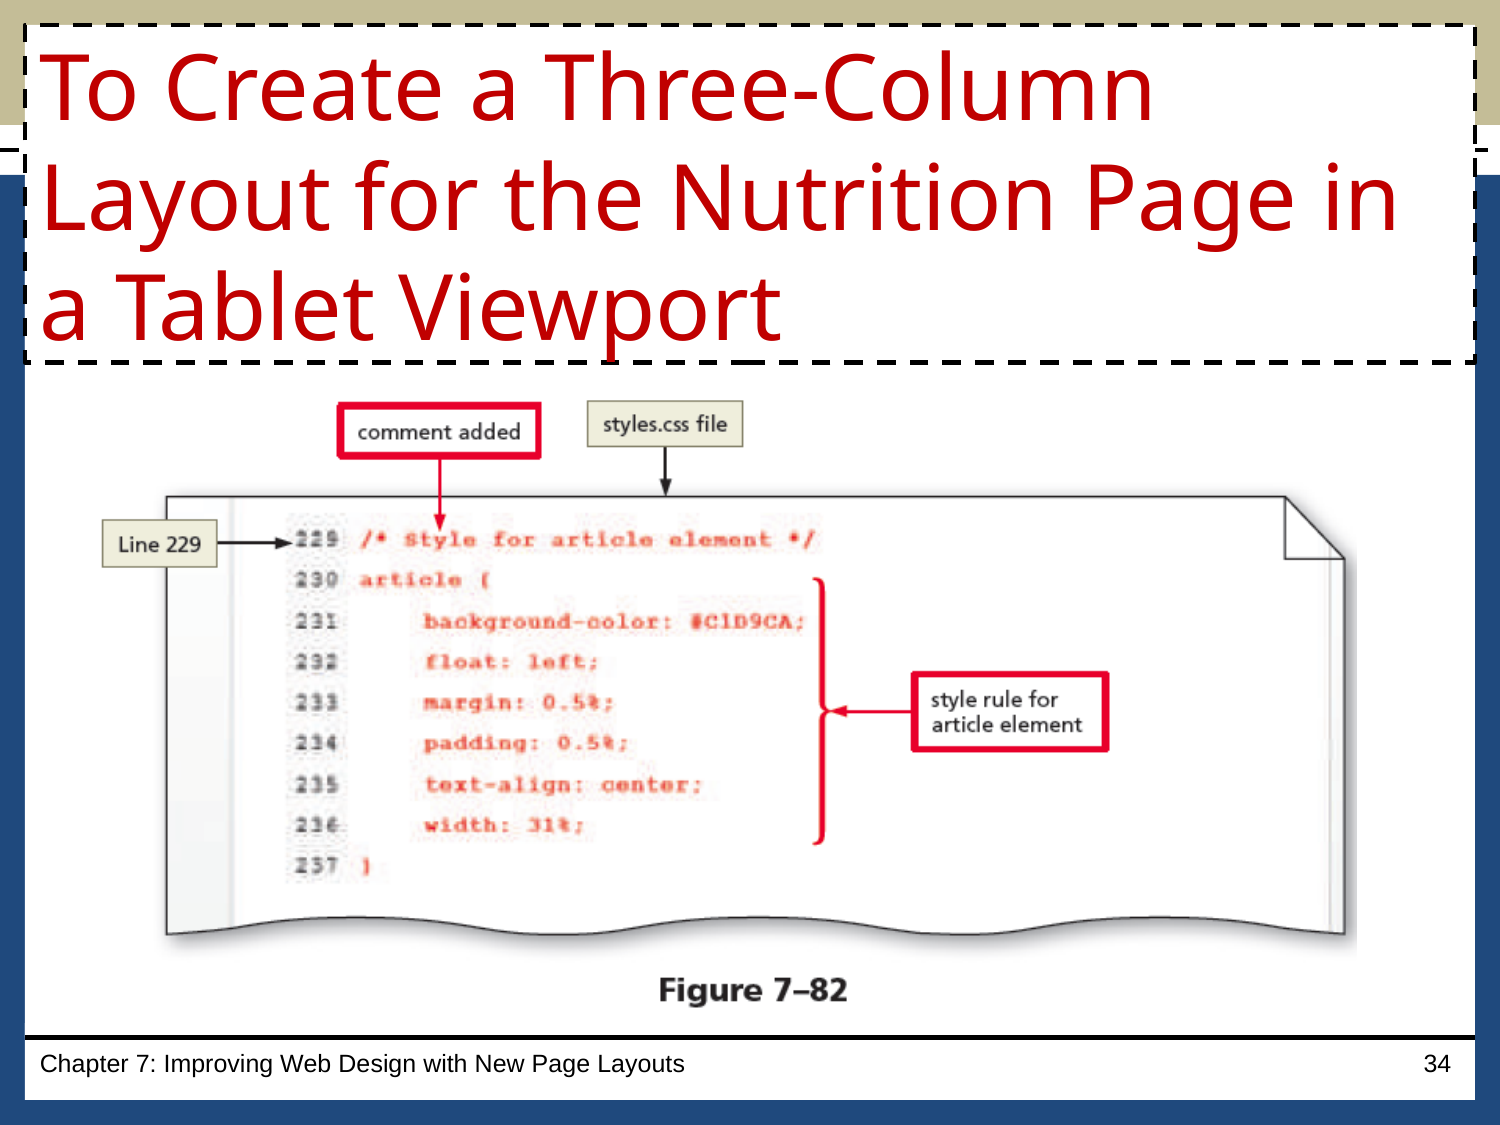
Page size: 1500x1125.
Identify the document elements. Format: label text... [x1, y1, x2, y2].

footer Chapter 7: Improving Web Design with New Page Layouts [24, 1040, 1400, 1100]
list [99, 399, 1357, 1015]
title To Create a Three-Column Layout for the Nutrition Page in a Tablet Viewport [23, 23, 1477, 365]
slide_number 34 [1400, 1040, 1475, 1100]
